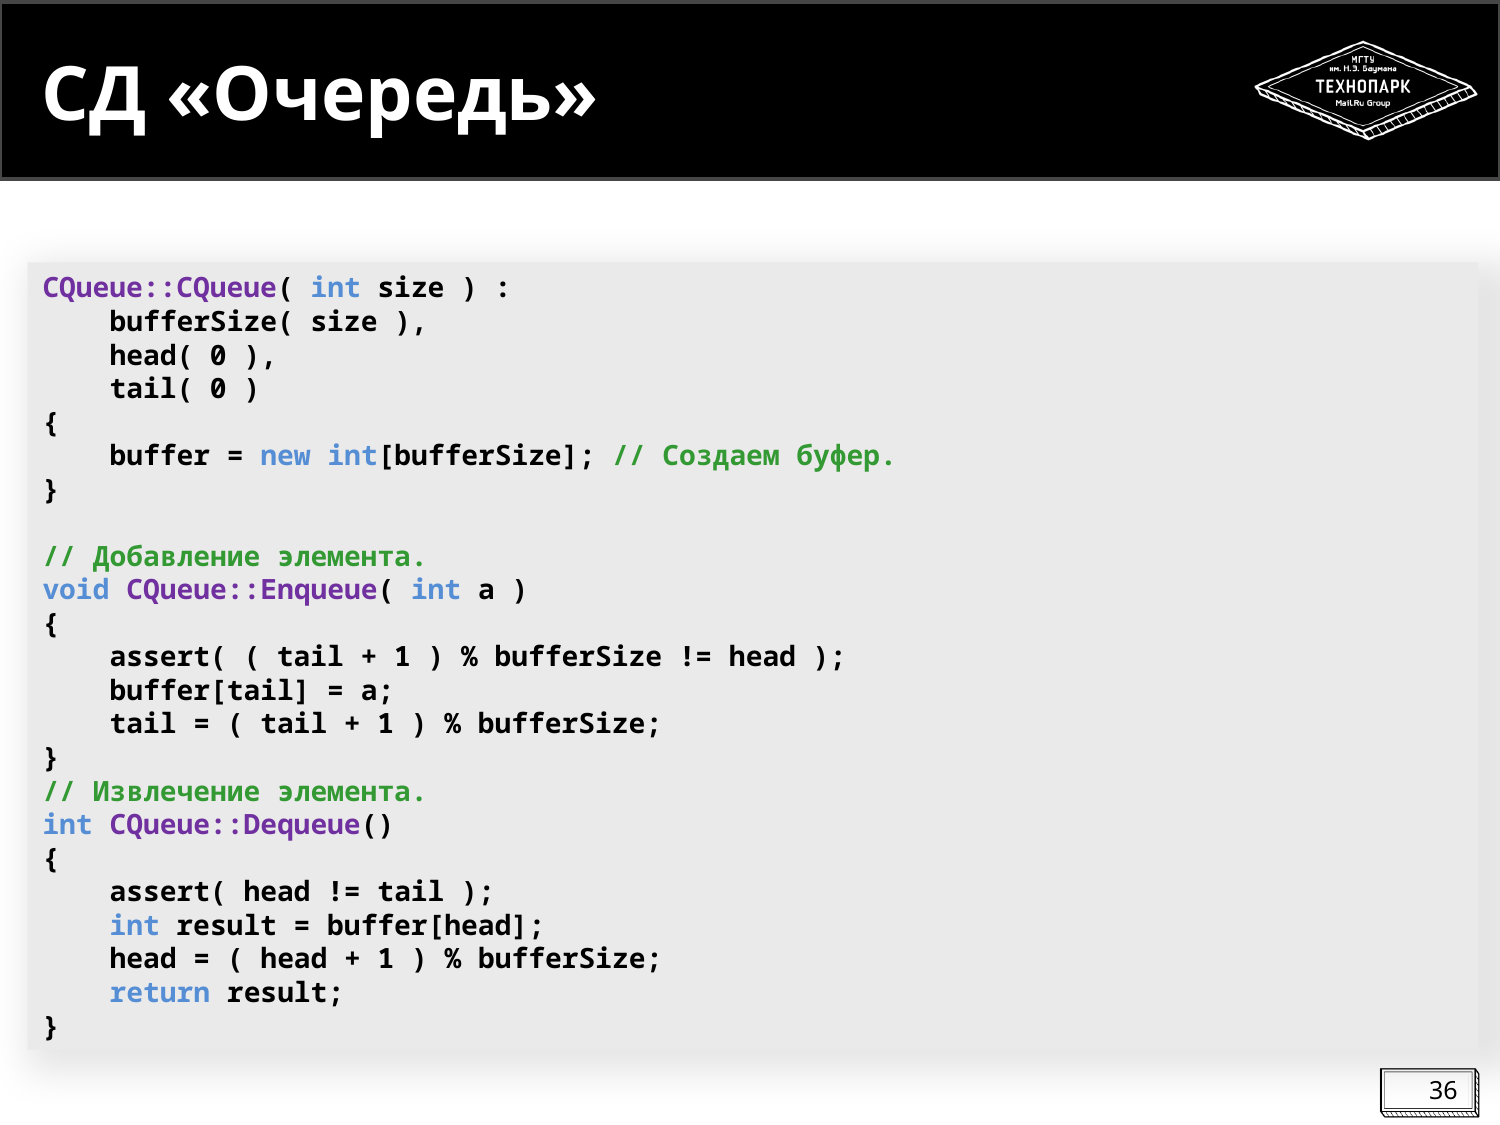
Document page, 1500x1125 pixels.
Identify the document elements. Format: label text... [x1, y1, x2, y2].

title СД «Очередь» [26, 15, 1250, 166]
slide_number 36 [1130, 1069, 1473, 1114]
list CQueue::CQueue( int size ) : bufferSize( size ), head( 0 ), tail( 0 ) { buffer = new int[bufferSize]; // Создаем буфер. } // Добавление элемента. void CQueue::Enqueue( int a ) { assert( ( tail + 1 ) % bufferSize != head ); buffer[tail] = a; tail = ( tail + 1 ) % bufferSize; } // Извлечение элемента. int CQueue::Dequeue() { assert( head != tail ); int result = buffer[head]; head = ( head + 1 ) % bufferSize; return result; } [27, 262, 1475, 1050]
picture [1250, 19, 1492, 162]
picture [1366, 1060, 1495, 1125]
